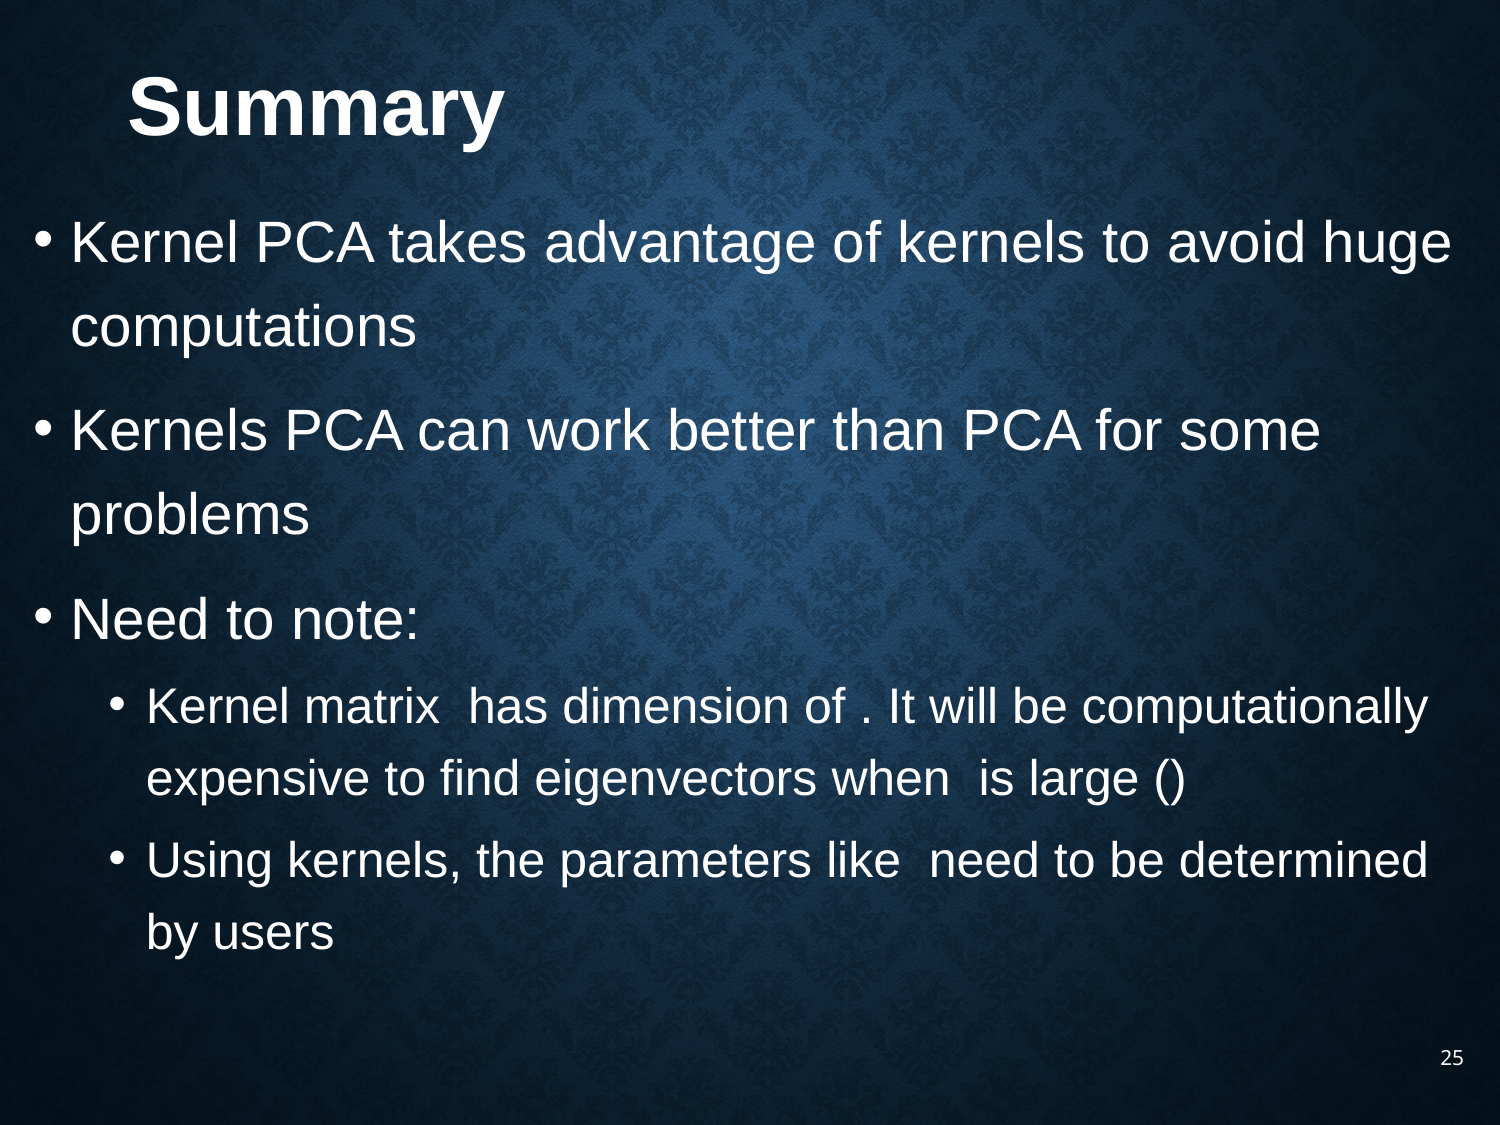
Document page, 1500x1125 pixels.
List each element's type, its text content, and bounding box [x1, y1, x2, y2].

slide_number 25 [1386, 1028, 1479, 1089]
text_box Summary [112, 34, 1387, 183]
